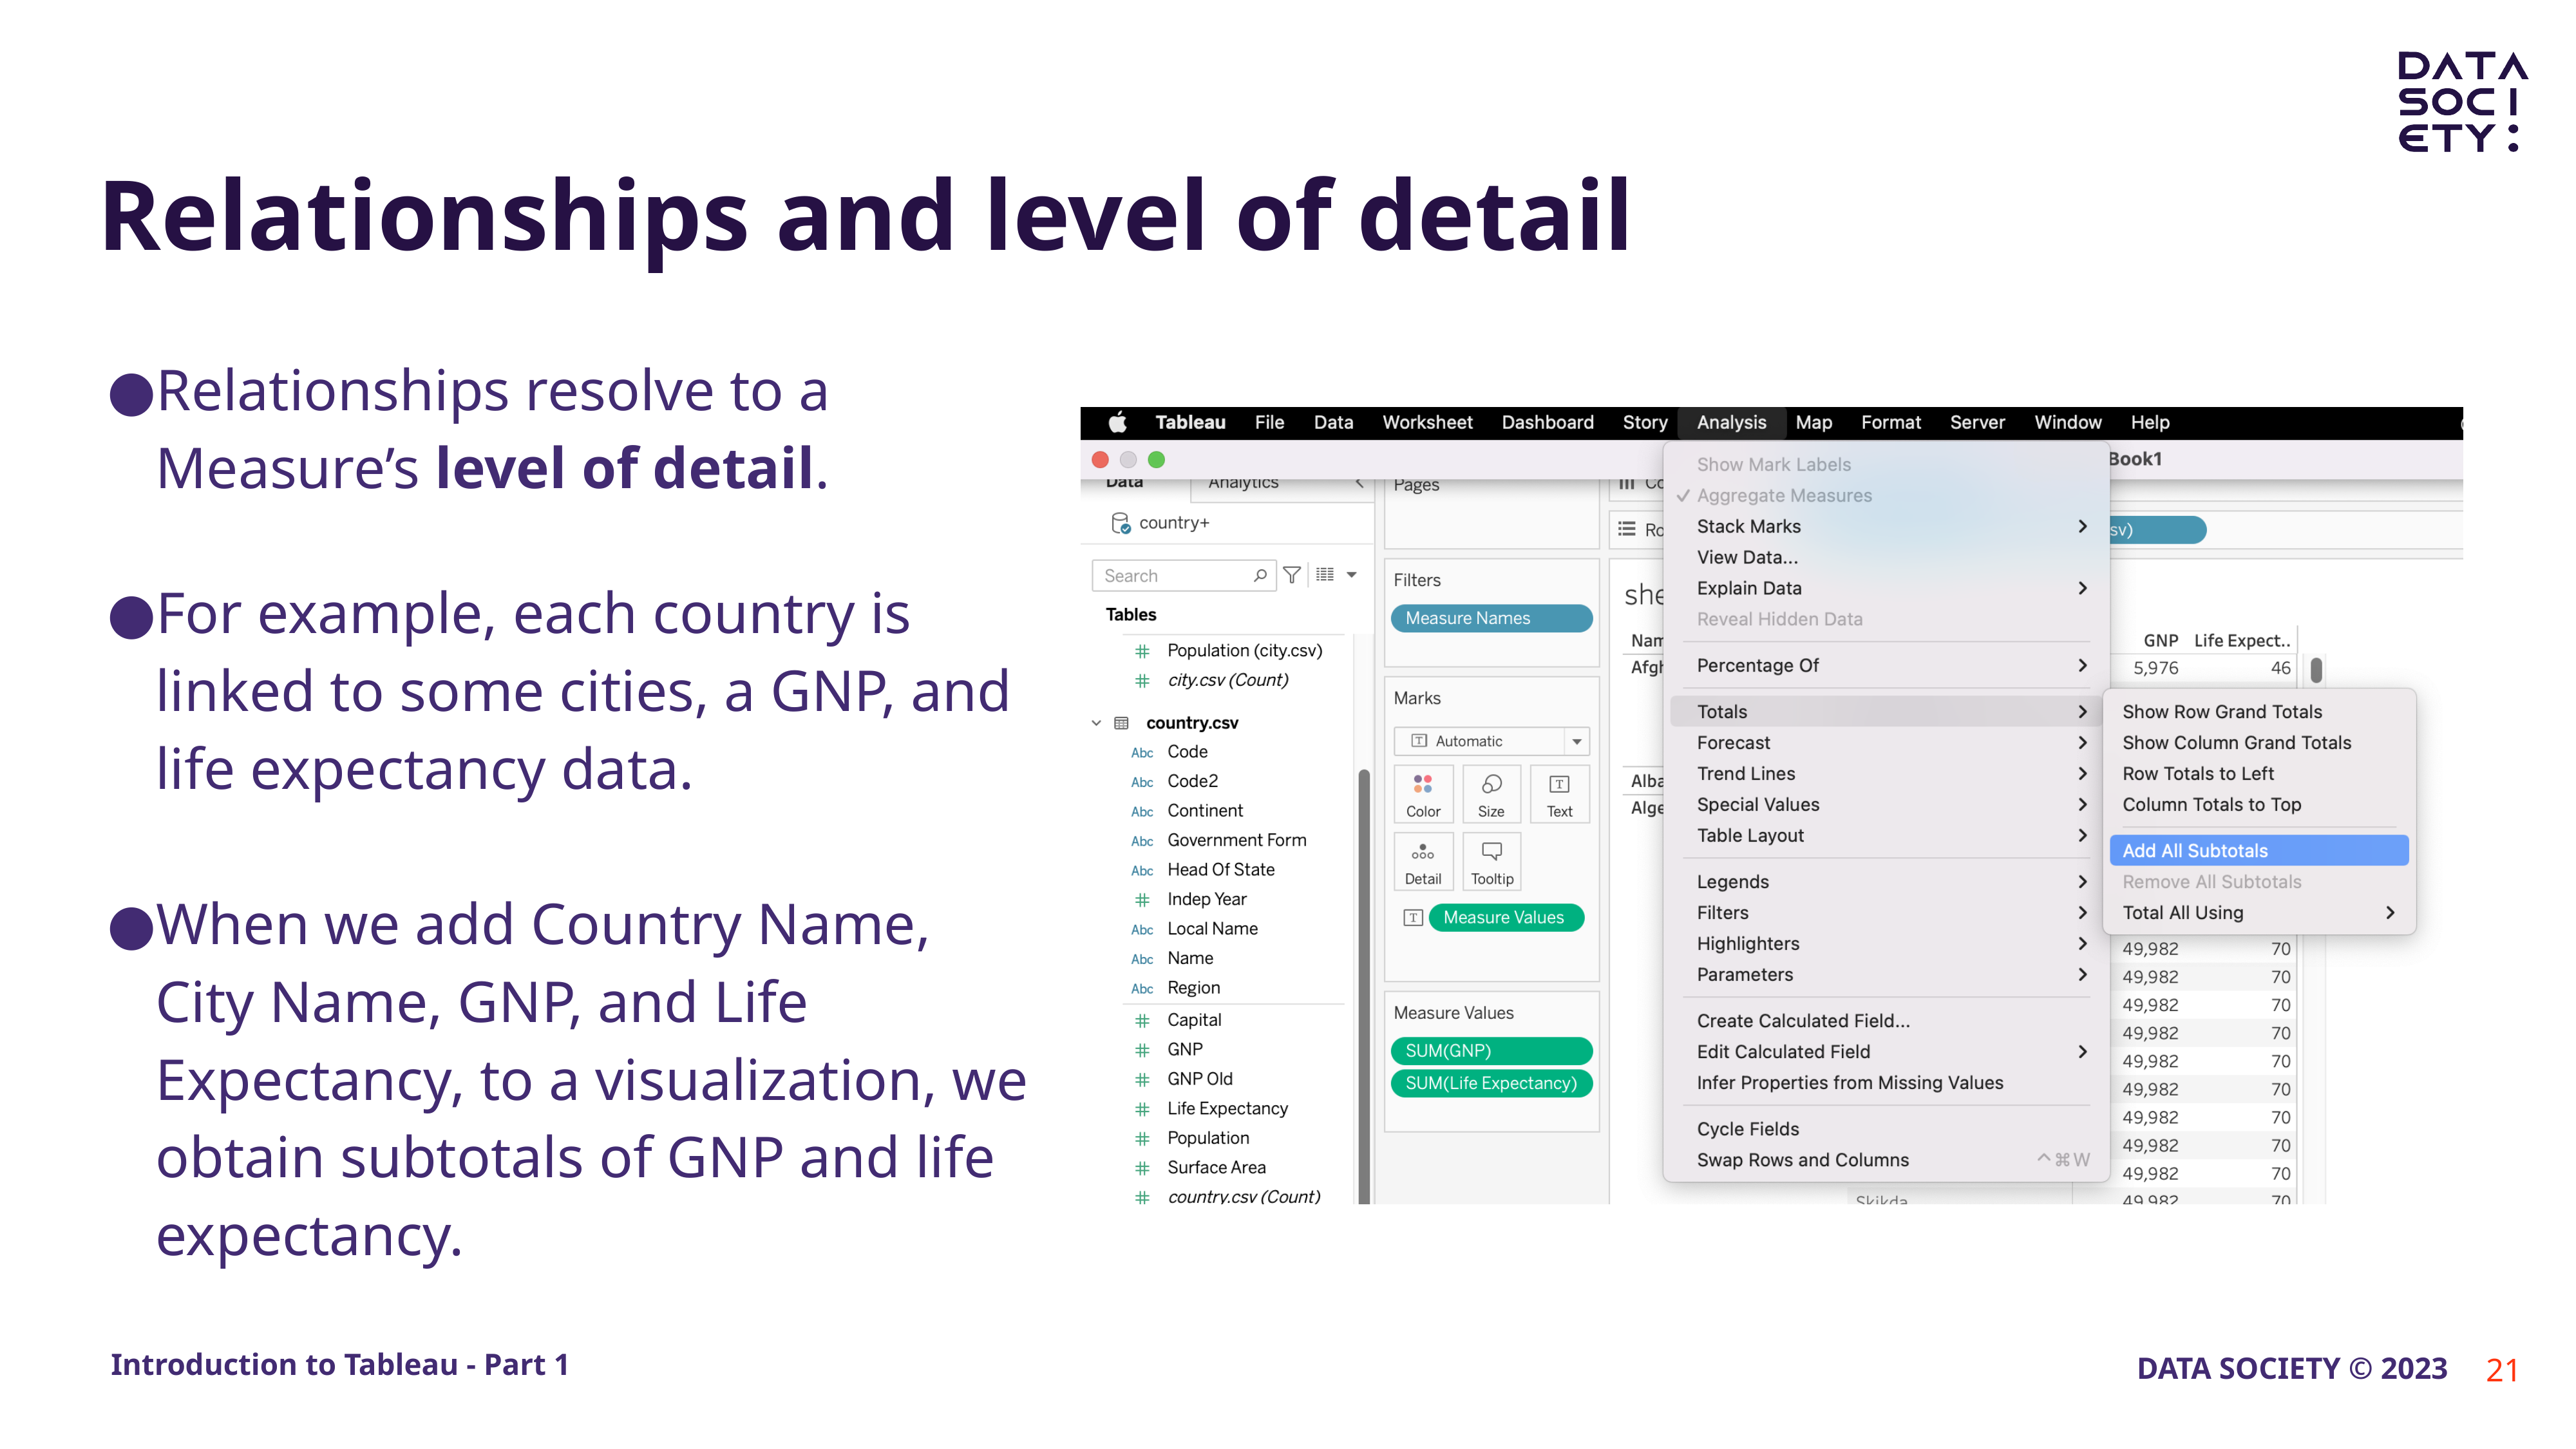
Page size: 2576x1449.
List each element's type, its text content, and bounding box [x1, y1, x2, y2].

title Relationships and level of detail [88, 113, 2488, 274]
picture [1081, 407, 2463, 1205]
picture [2399, 52, 2529, 152]
slide_number ‹#› [2387, 1331, 2542, 1413]
list Relationships resolve to a Measure’s level of detail. For example, each country is linked to some cities, a GNP, and life expectancy data. When we add Country Name, City Name, GNP, and Life Expectancy, to a visualization, we obtain subtotals of GNP and life expectancy. [88, 325, 1054, 1287]
